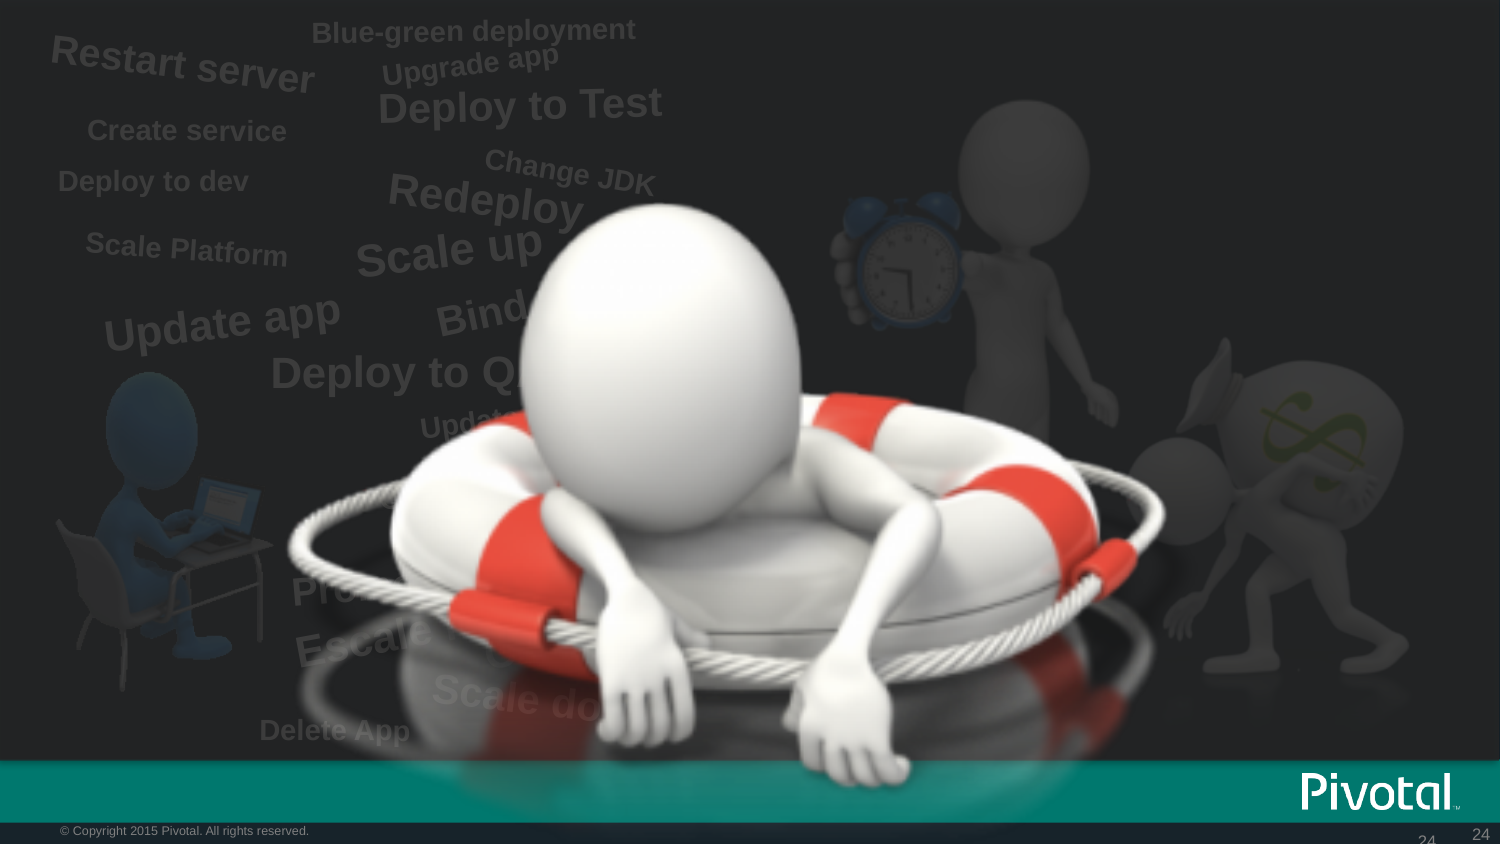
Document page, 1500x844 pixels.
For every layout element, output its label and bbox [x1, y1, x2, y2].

text_box [0, 0, 1500, 844]
